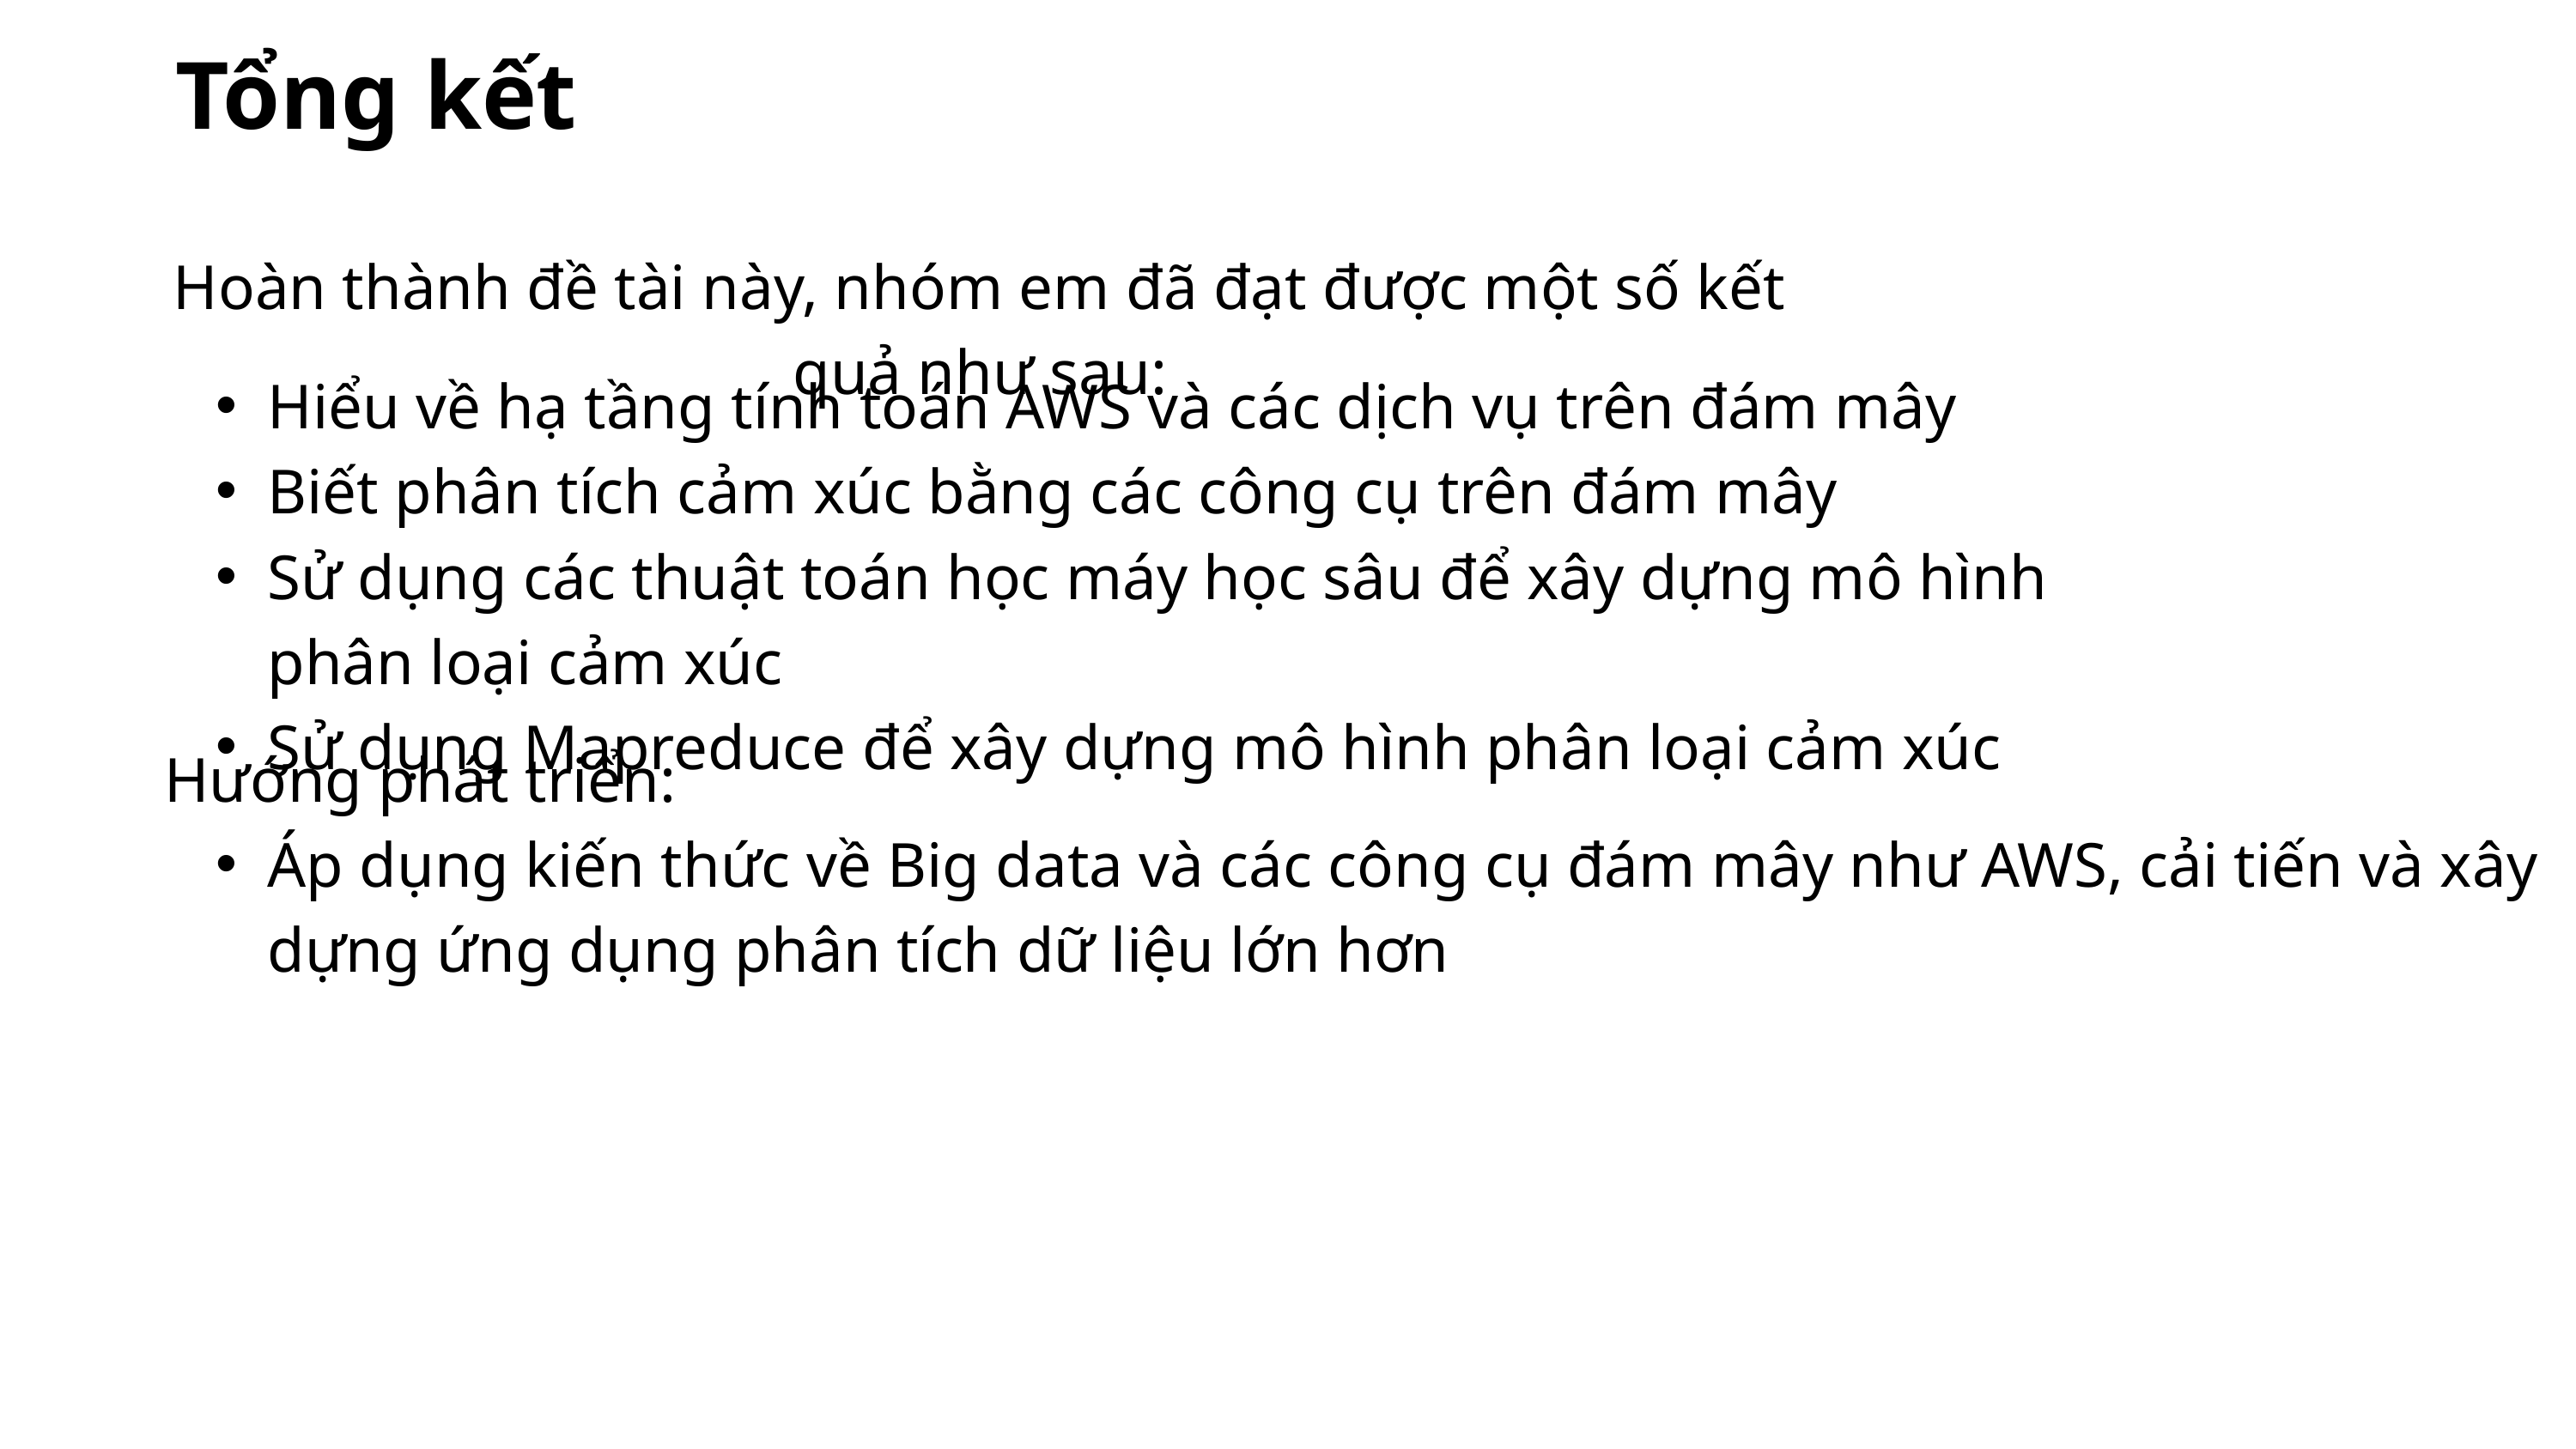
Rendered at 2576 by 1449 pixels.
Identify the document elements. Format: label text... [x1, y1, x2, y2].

text_box Hoàn thành đề tài này, nhóm em đã đạt được một số kết quả như sau: [144, 236, 1816, 407]
text_box Tổng kết [144, 17, 608, 148]
text_box Hiểu về hạ tầng tính toán AWS và các dịch vụ trên đám mây Biết phân tích cảm xúc bằng các công cụ trên đám mây Sử dụng các thuật toán học máy học sâu để xây dựng mô hình phân loại cảm xúc Sử dụng Mapreduce để xây dựng mô hình phân loại cảm xúc [164, 355, 2204, 729]
text_box Hướng phát triển: Áp dụng kiến thức về Big data và các công cụ đám mây như AWS, cải tiến và xây dựng ứng dụng phân tích dữ liệu lớn hơn [164, 729, 2576, 985]
